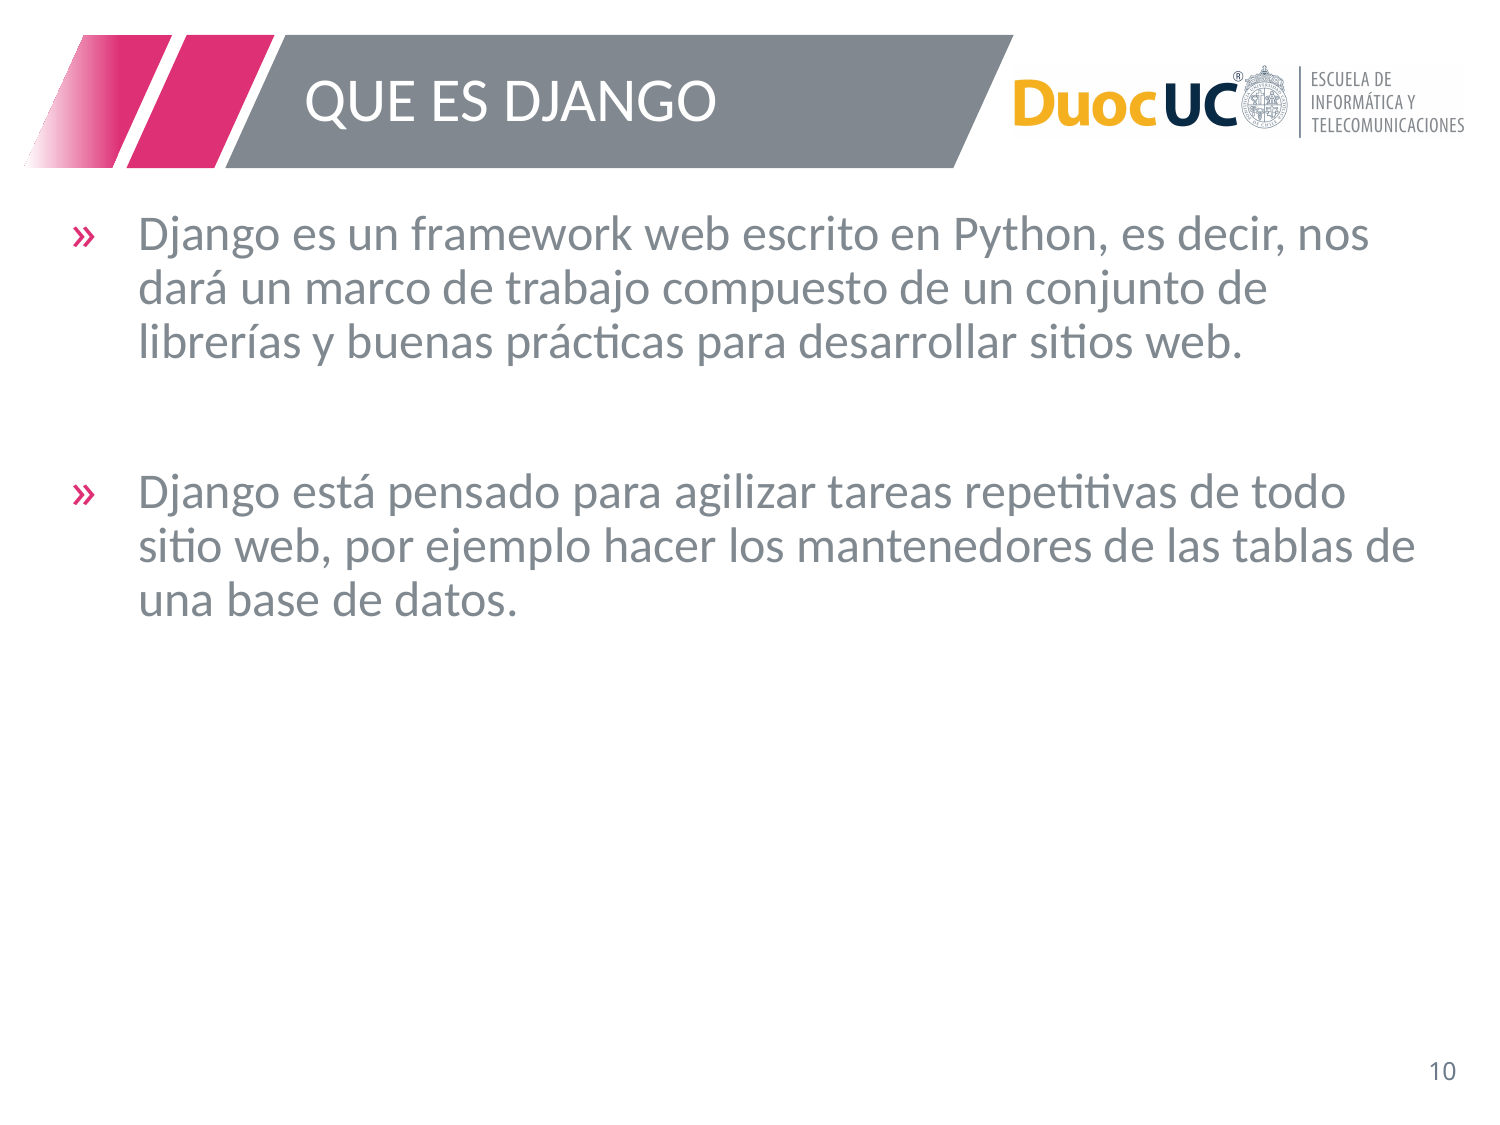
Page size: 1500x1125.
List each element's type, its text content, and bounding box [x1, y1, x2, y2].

title QUE ES DJANGO [289, 34, 993, 169]
picture [1013, 63, 1465, 140]
list Django es un framework web escrito en Python, es decir, nos dará un marco de trabajo compuesto de un conjunto de librerías y buenas prácticas para desarrollar sitios web. Django está pensado para agilizar tareas repetitivas de todo sitio web, por ejemplo hacer los mantenedores de las tablas de una base de datos. [48, 199, 1452, 1043]
